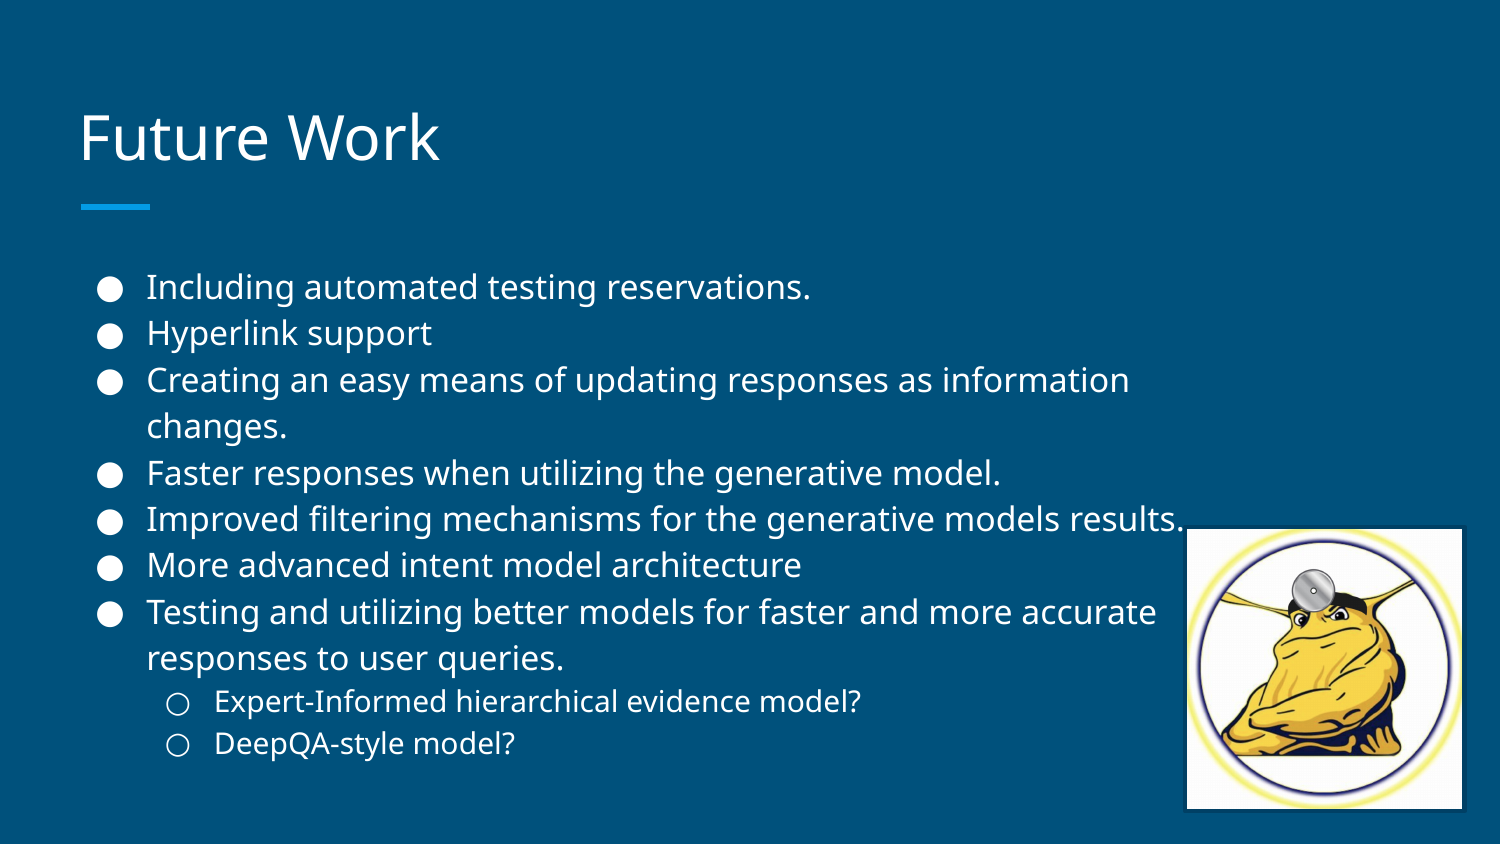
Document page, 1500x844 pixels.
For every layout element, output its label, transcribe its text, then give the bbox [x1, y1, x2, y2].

picture [1187, 528, 1463, 810]
title Future Work [63, 75, 1437, 188]
list Including automated testing reservations. Hyperlink support Creating an easy means of updating responses as information changes. Faster responses when utilizing the generative model. Improved filtering mechanisms for the generative models results. More advanced intent model architecture Testing and utilizing better models for faster and more accurate responses to user queries. Expert-Informed hierarchical evidence model? DeepQA-style model? [63, 244, 1214, 811]
